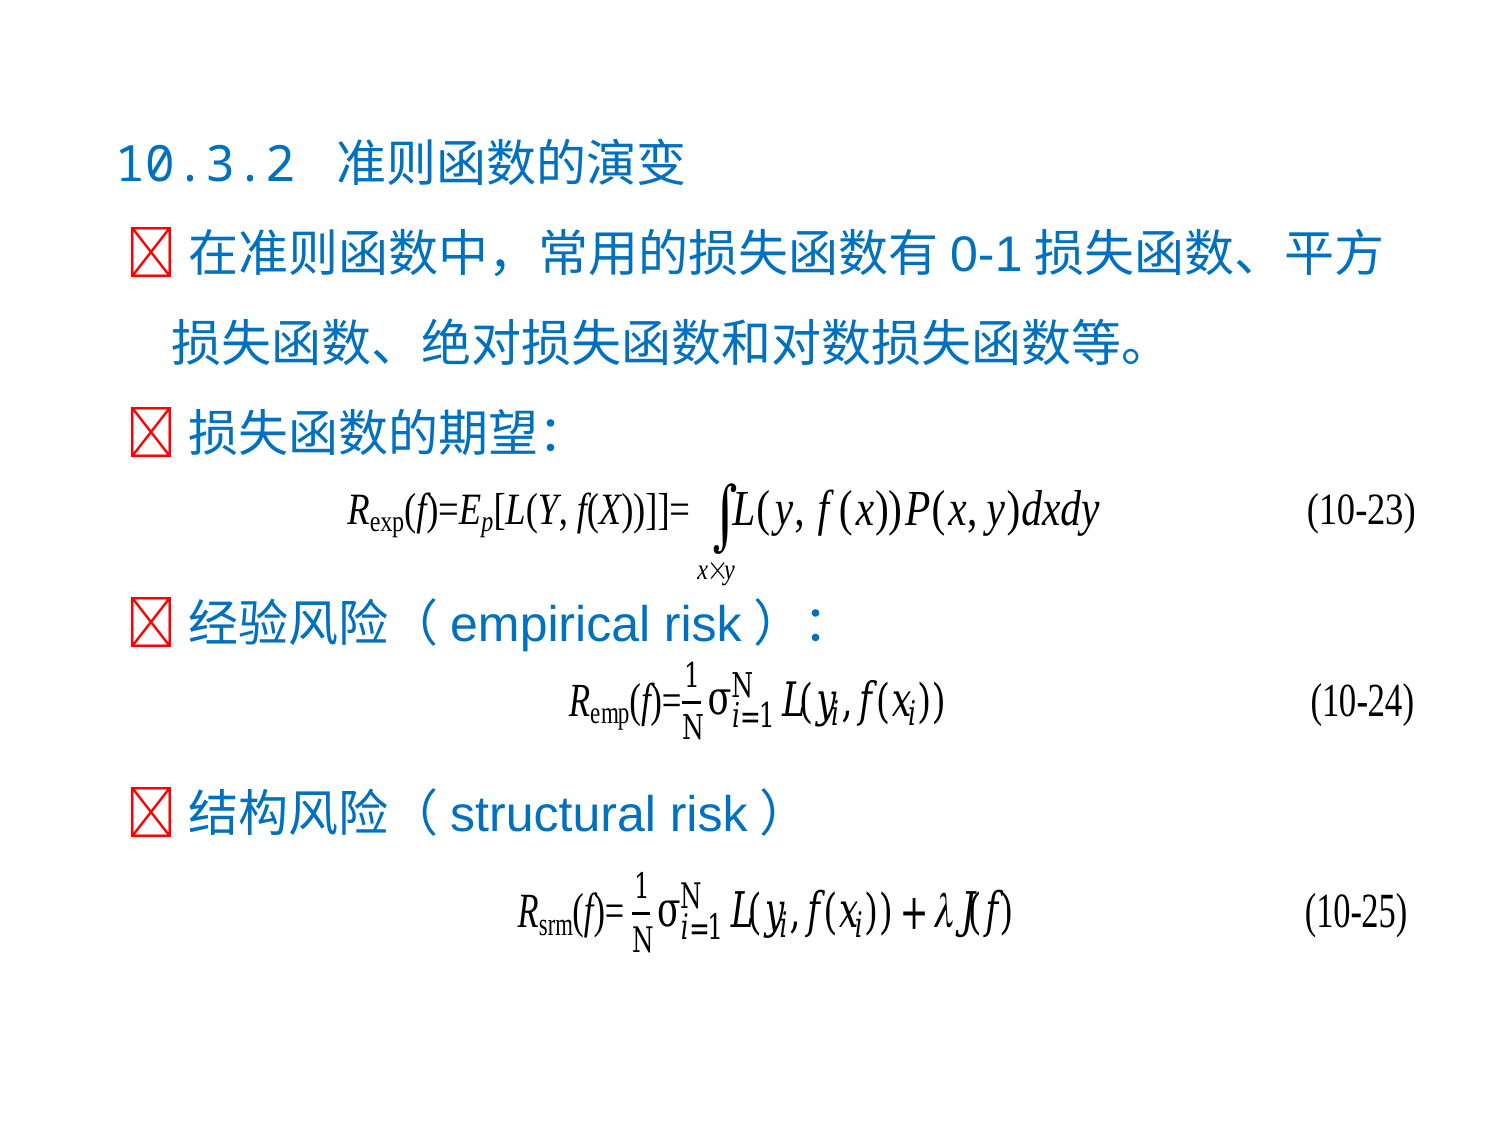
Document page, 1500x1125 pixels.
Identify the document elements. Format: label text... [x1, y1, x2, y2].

picture [72, 838, 1426, 985]
list 10.3.2 准则函数的演变 在准则函数中，常用的损失函数有0-1损失函数、平方损失函数、绝对损失函数和对数损失函数等。 损失函数的期望： 经验风险（empirical risk）： 结构风险（structural risk） [99, 93, 1438, 639]
picture [0, 465, 1419, 598]
picture [63, 629, 1435, 771]
list 10.3.2 准则函数的演变 在准则函数中，常用的损失函数有0-1损失函数、平方损失函数、绝对损失函数和对数损失函数等。 损失函数的期望： 经验风险（empirical risk）： 结构风险（structural risk） [99, 768, 1438, 962]
